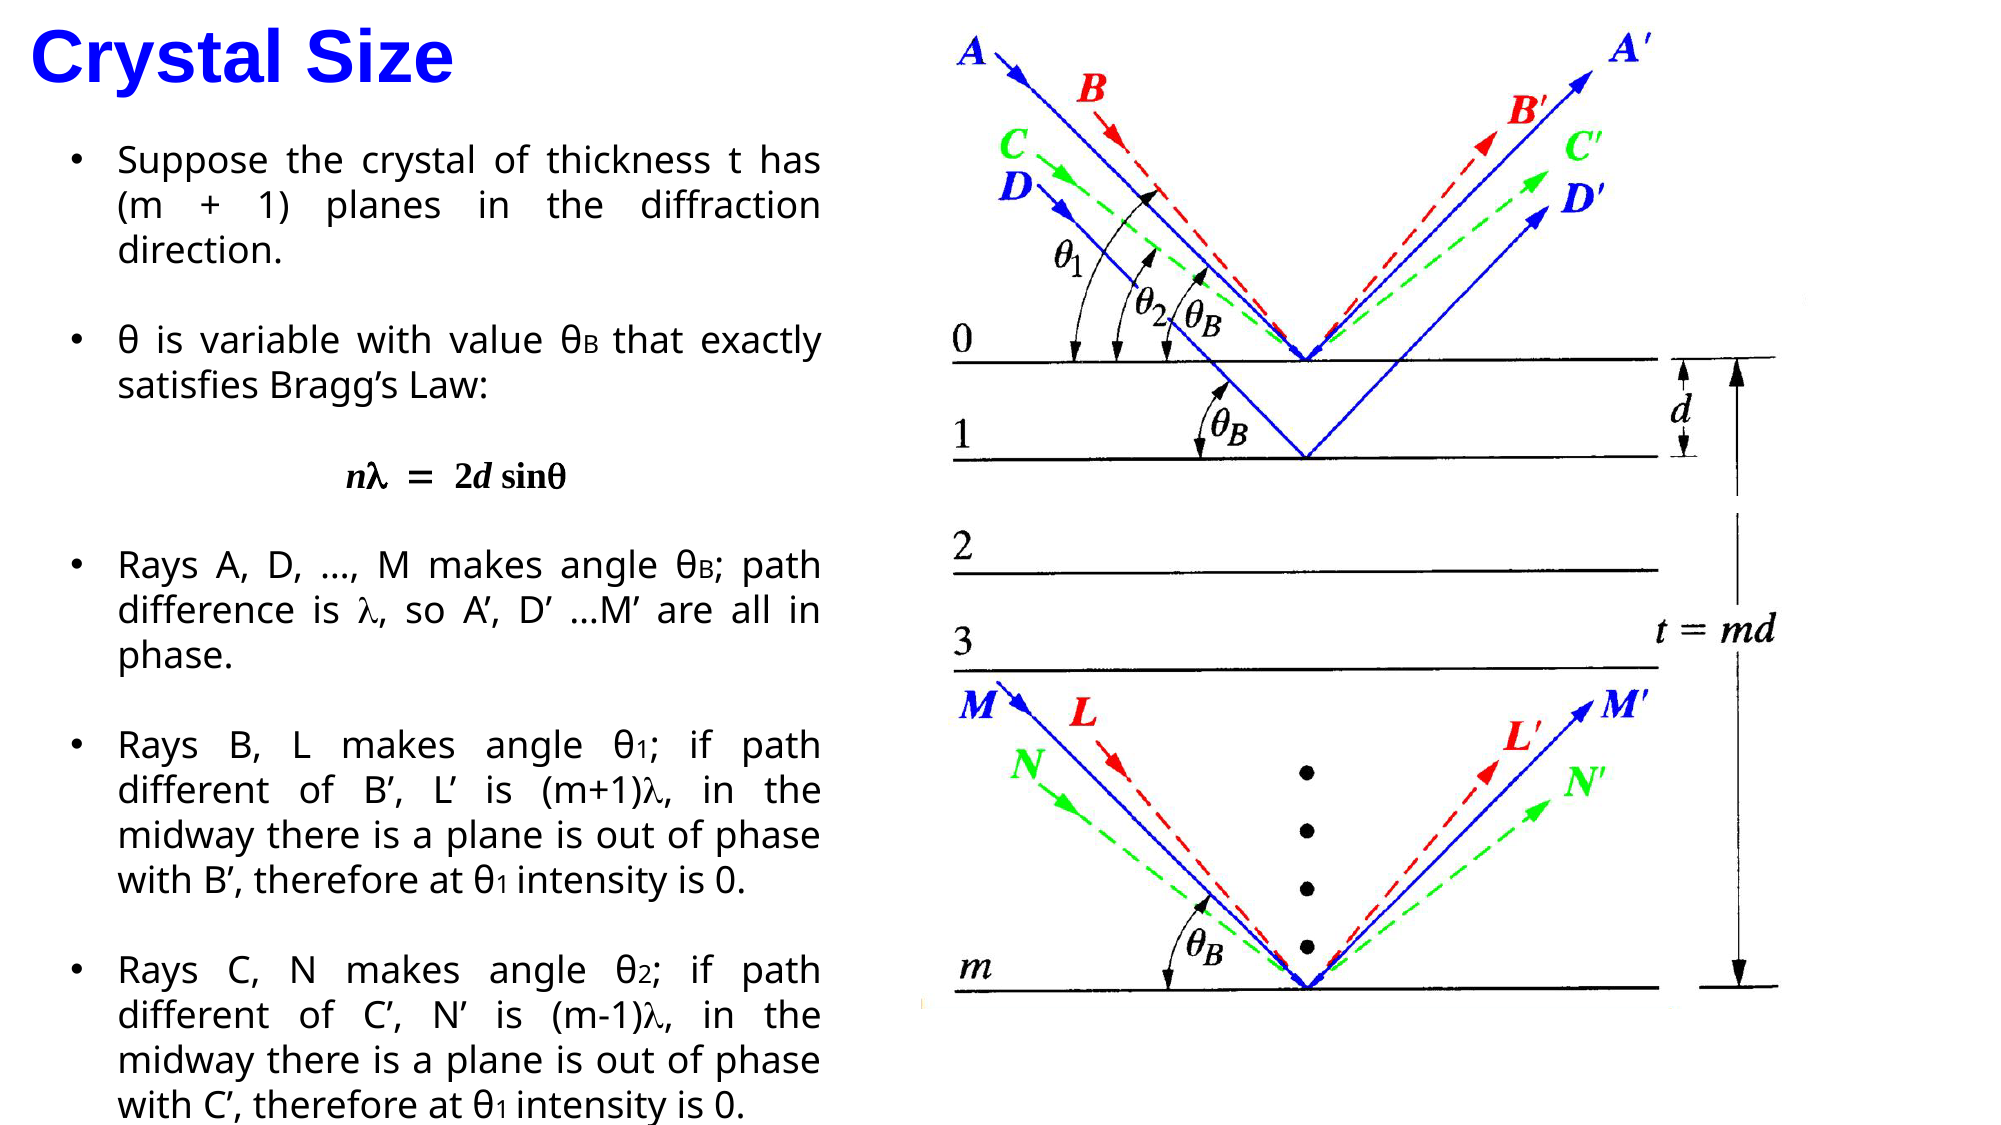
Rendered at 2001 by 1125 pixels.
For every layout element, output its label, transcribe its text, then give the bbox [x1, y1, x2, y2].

text_box Crystal Size [15, 0, 560, 105]
text_box Suppose the crystal of thickness t has (m + 1) planes in the diffraction direction. θ is variable with value θB that exactly satisfies Bragg’s Law: nl = 2d sinq Rays A, D, …, M makes angle θB; path difference is l, so A’, D’ …M’ are all in phase. Rays B, L makes angle θ1; if path different of B’, L’ is (m+1)l, in the midway there is a plane is out of phase with B’, therefore at θ1 intensity is 0. Rays C, N makes angle θ2; if path different of C’, N’ is (m-1)l, in the midway there is a plane is out of phase with C’, therefore at θ1 intensity is 0. [55, 128, 837, 1125]
picture [921, 0, 1808, 496]
picture [921, 513, 1808, 1010]
